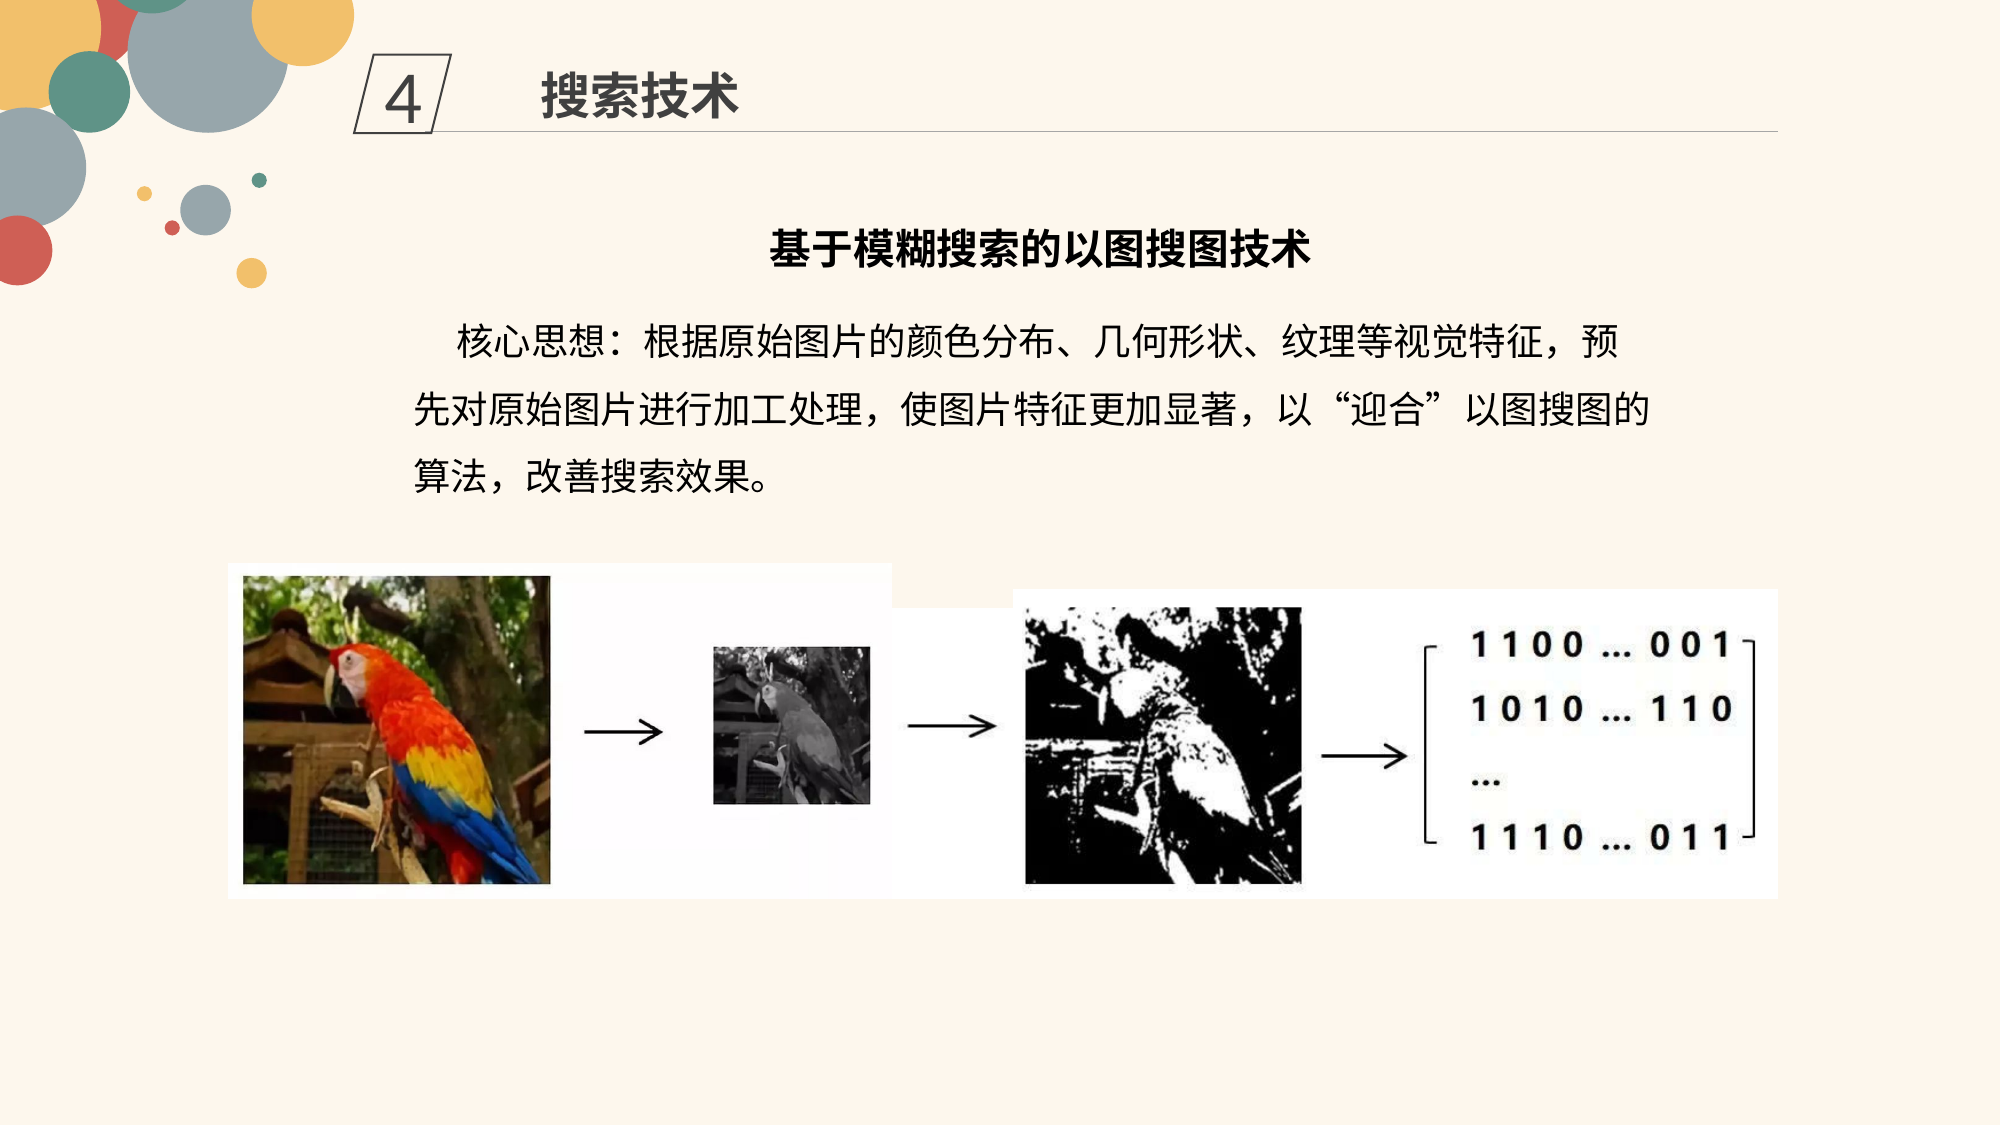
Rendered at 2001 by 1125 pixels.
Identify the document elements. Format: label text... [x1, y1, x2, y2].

text_box 搜索技术 [525, 57, 1296, 131]
text_box 基于模糊搜索的以图搜图技术 [755, 215, 1521, 281]
text_box 4 [355, 53, 453, 135]
picture [228, 563, 1778, 899]
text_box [0, 0, 355, 289]
text_box 核心思想：根据原始图片的颜色分布、几何形状、纹理等视觉特征，预先对原始图片进行加工处理，使图片特征更加显著，以“迎合”以图搜图的算法，改善搜索效果。 [398, 288, 1667, 506]
